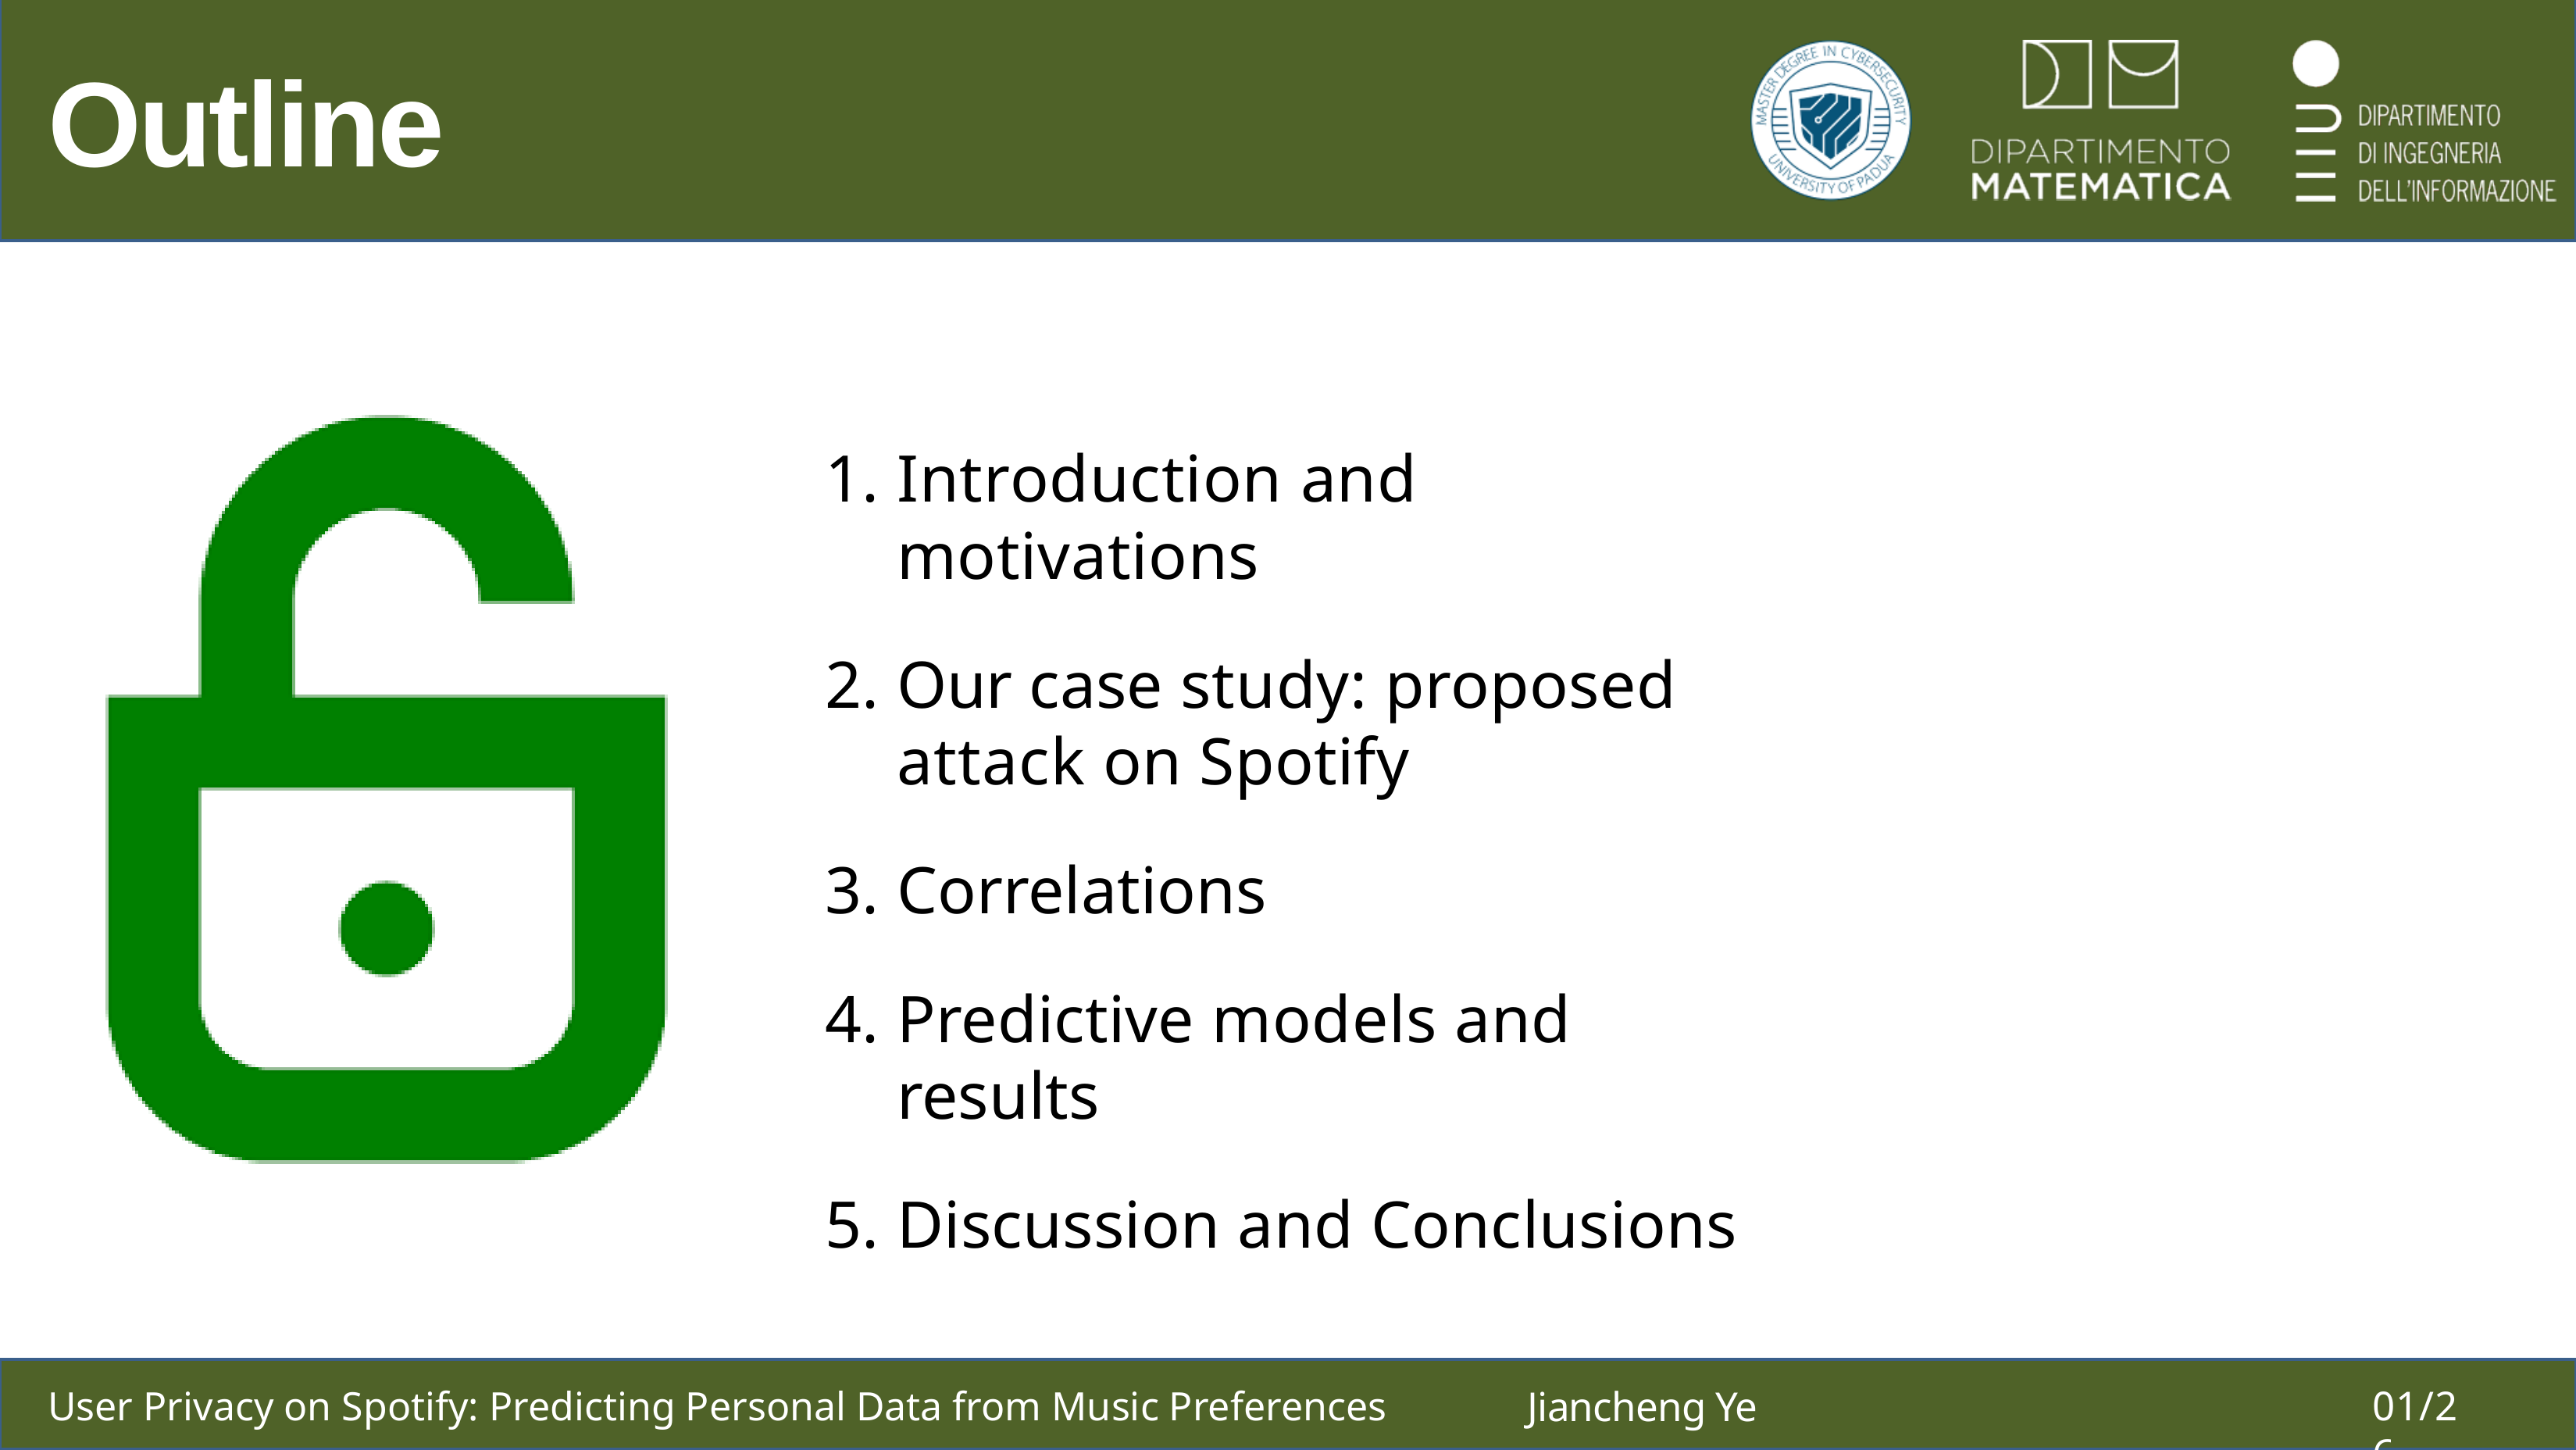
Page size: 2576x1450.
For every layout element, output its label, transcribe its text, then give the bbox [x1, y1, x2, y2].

picture [1750, 39, 1912, 202]
picture [2292, 39, 2556, 202]
footer Jiancheng Ye [1525, 1380, 1884, 1450]
slide_number User Privacy on Spotify: Predicting Personal Data from Music Preferences [46, 1380, 1525, 1450]
title Outline [46, 44, 445, 336]
text_box Introduction and motivations Our case study: proposed attack on Spotify Correlations Predictive models and results Discussion and Conclusions [823, 436, 1747, 1261]
text_box 01/26 [2371, 1380, 2478, 1450]
text_box [0, 0, 2576, 242]
text_box [0, 1358, 2576, 1450]
picture [12, 415, 762, 1165]
picture [1971, 39, 2232, 202]
